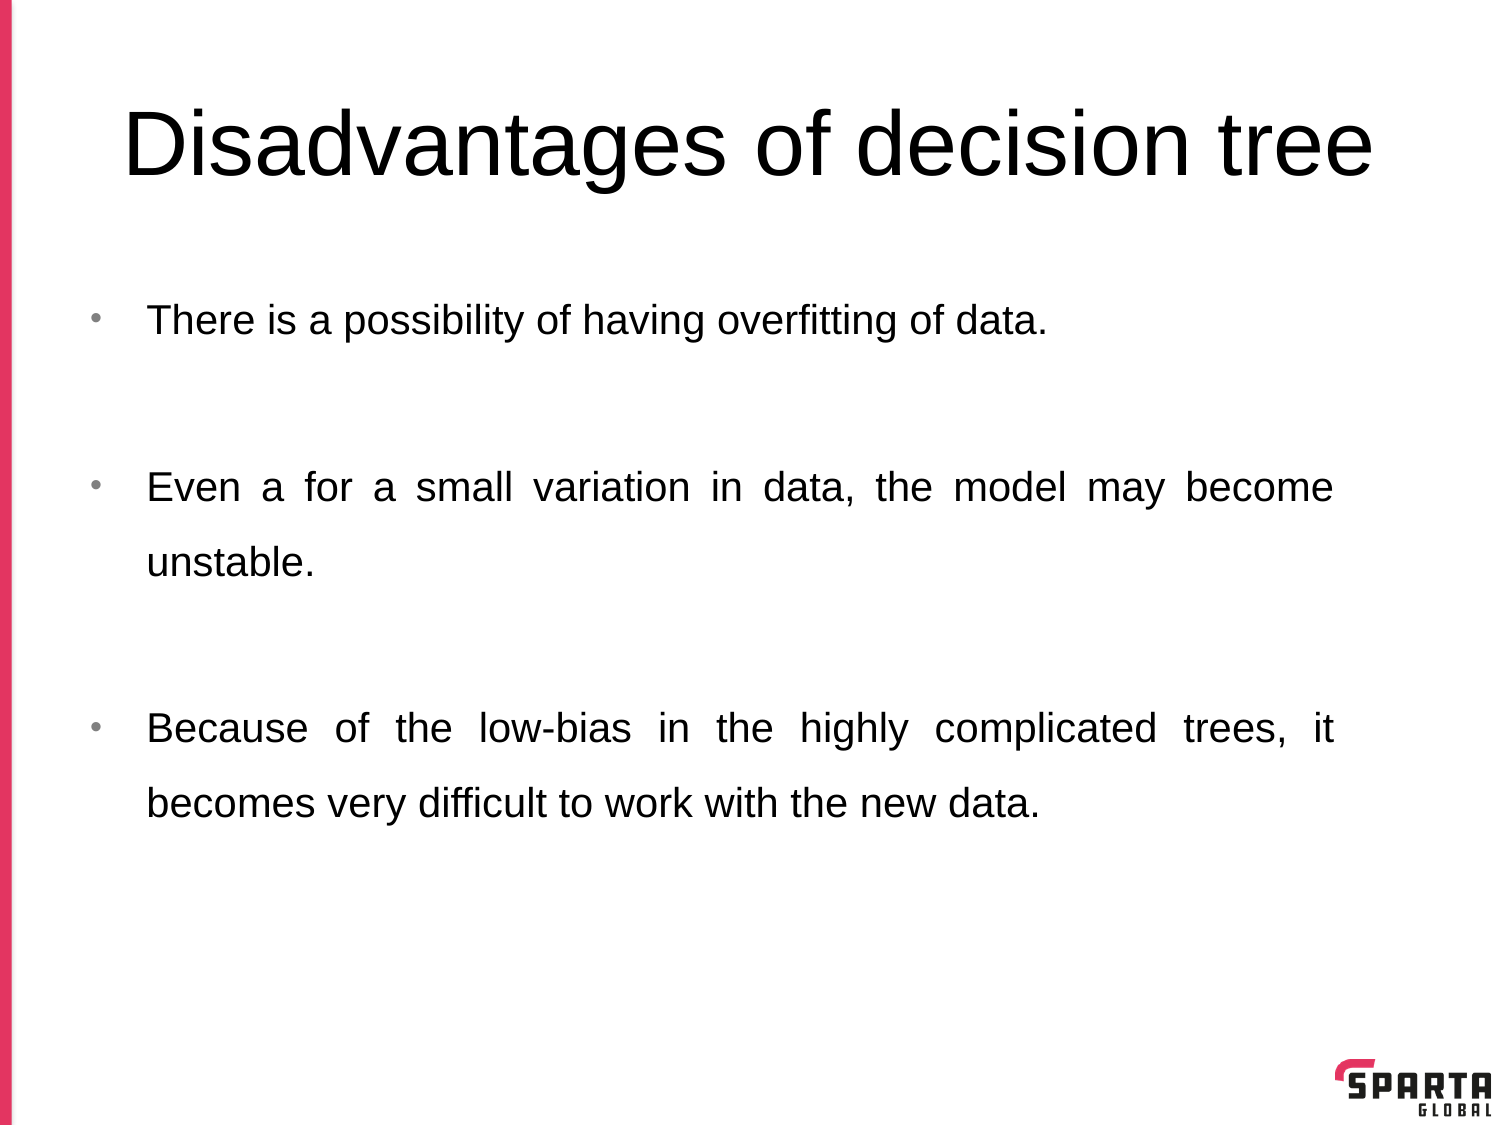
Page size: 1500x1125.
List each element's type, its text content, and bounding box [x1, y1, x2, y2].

picture [1335, 1059, 1492, 1117]
list There is a possibility of having overfitting of data. Even a for a small variation in data, the model may become unstable. Because of the low-bias in the highly complicated trees, it becomes very difficult to work with the new data. [75, 260, 1350, 969]
title Disadvantages of decision tree [75, 45, 1425, 233]
